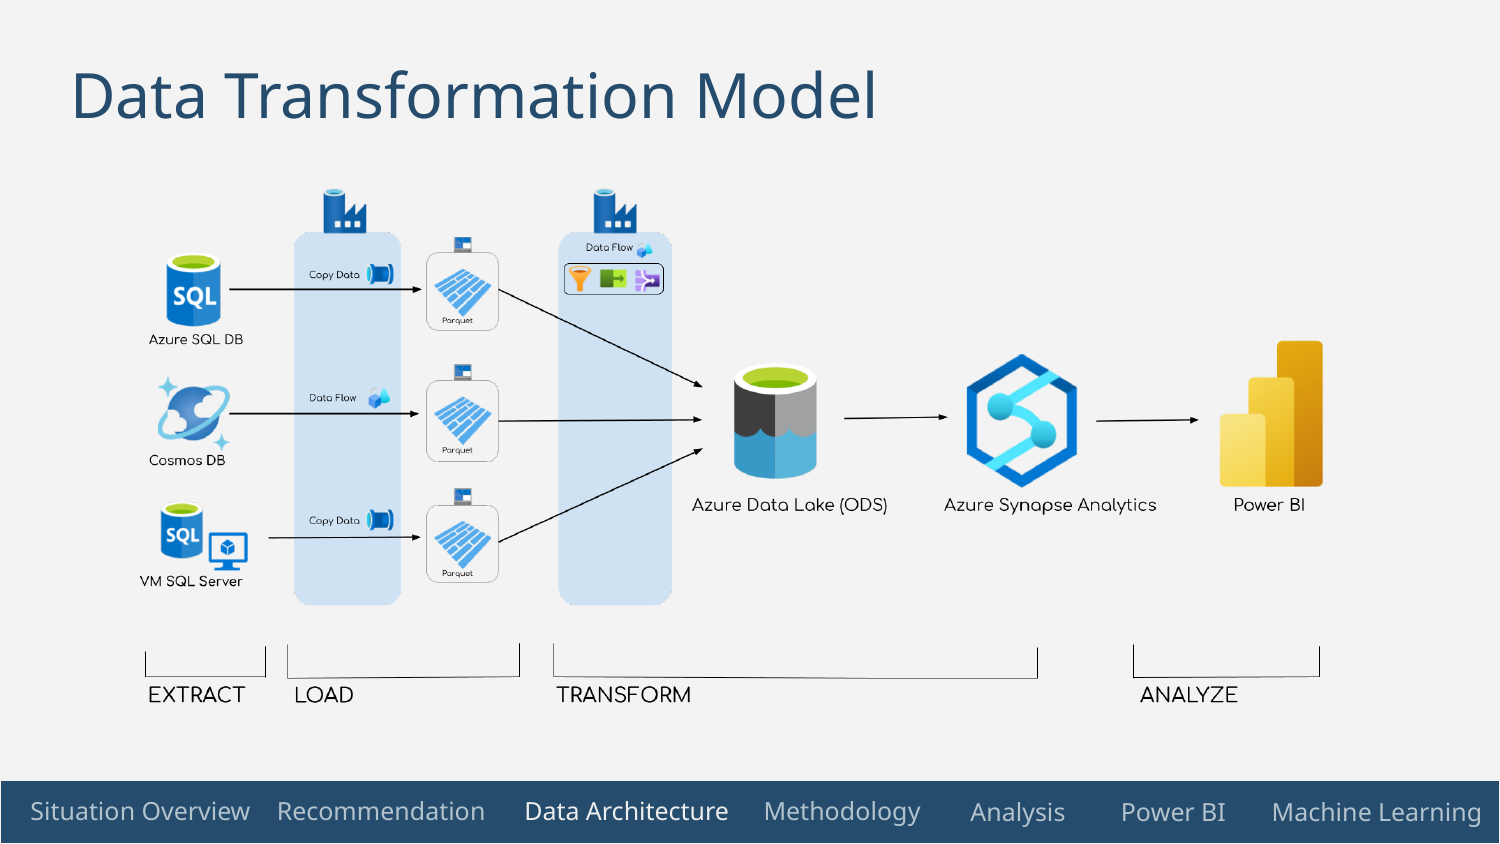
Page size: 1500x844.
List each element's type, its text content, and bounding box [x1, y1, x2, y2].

text_box Methodology [692, 780, 936, 844]
text_box Data Architecture [501, 780, 692, 844]
text_box [936, 780, 1256, 844]
text_box Analysis [955, 781, 1105, 842]
picture [133, 154, 1454, 742]
title Data Transformation Model [55, 40, 931, 196]
text_box Power BI [1105, 781, 1256, 842]
text_box Situation Overview [0, 780, 257, 844]
text_box Machine Learning [1256, 781, 1500, 842]
text_box Recommendation [257, 780, 501, 844]
